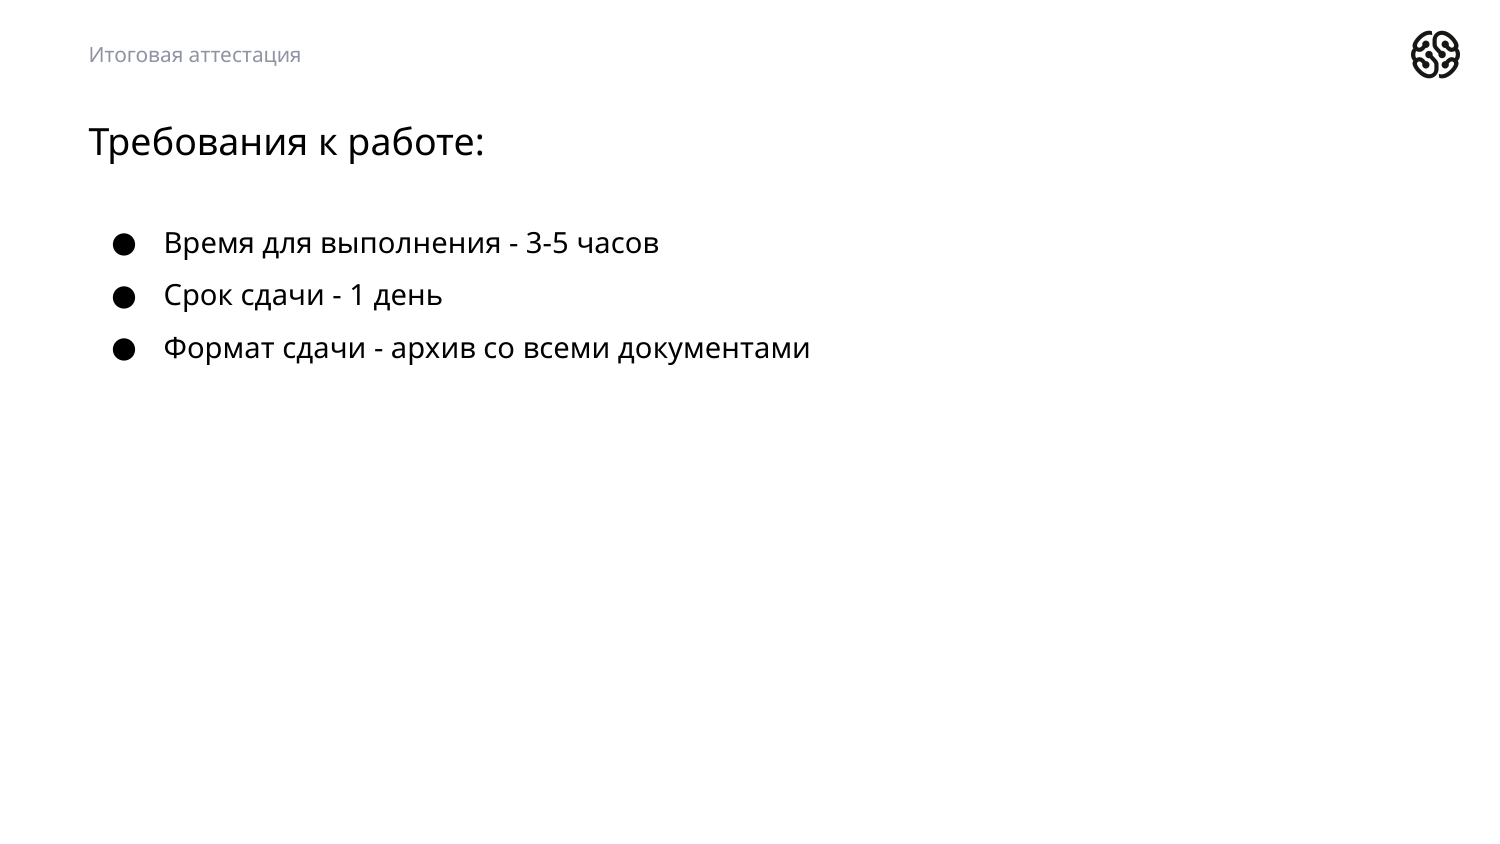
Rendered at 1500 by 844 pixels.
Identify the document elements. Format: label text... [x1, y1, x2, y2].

subtitle Итоговая аттестация [88, 24, 1066, 84]
picture [1411, 30, 1460, 79]
title Требования к работе: [88, 118, 1412, 259]
subtitle Время для выполнения - 3-5 часов Срок сдачи - 1 день Формат сдачи - архив со всеми документами [88, 206, 1436, 739]
